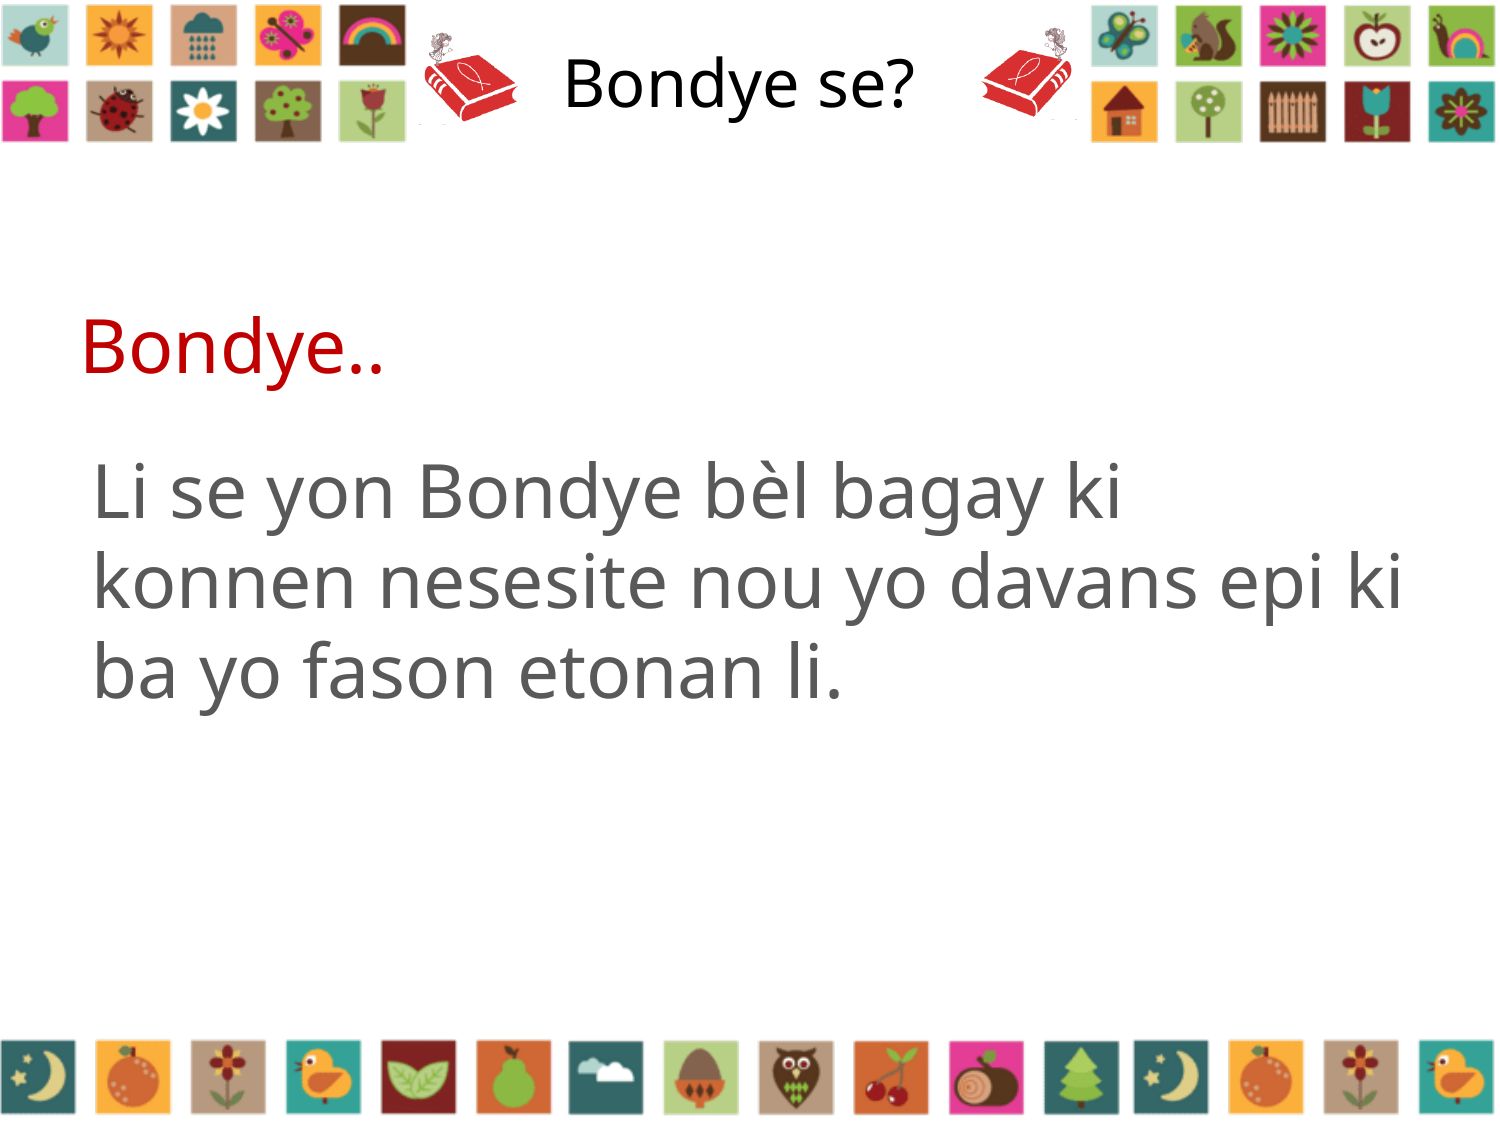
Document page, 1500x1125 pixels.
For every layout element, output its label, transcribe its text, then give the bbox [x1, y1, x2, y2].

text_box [0, 1028, 1500, 1118]
text_box Li se yon Bondye bèl bagay ki konnen nesesite nou yo davans epi ki ba yo fason etonan li. [76, 436, 1424, 812]
picture [950, 3, 1500, 150]
text_box Bondye.. [64, 290, 1412, 396]
picture [0, 3, 550, 150]
text_box Bondye se? [552, 33, 1077, 129]
